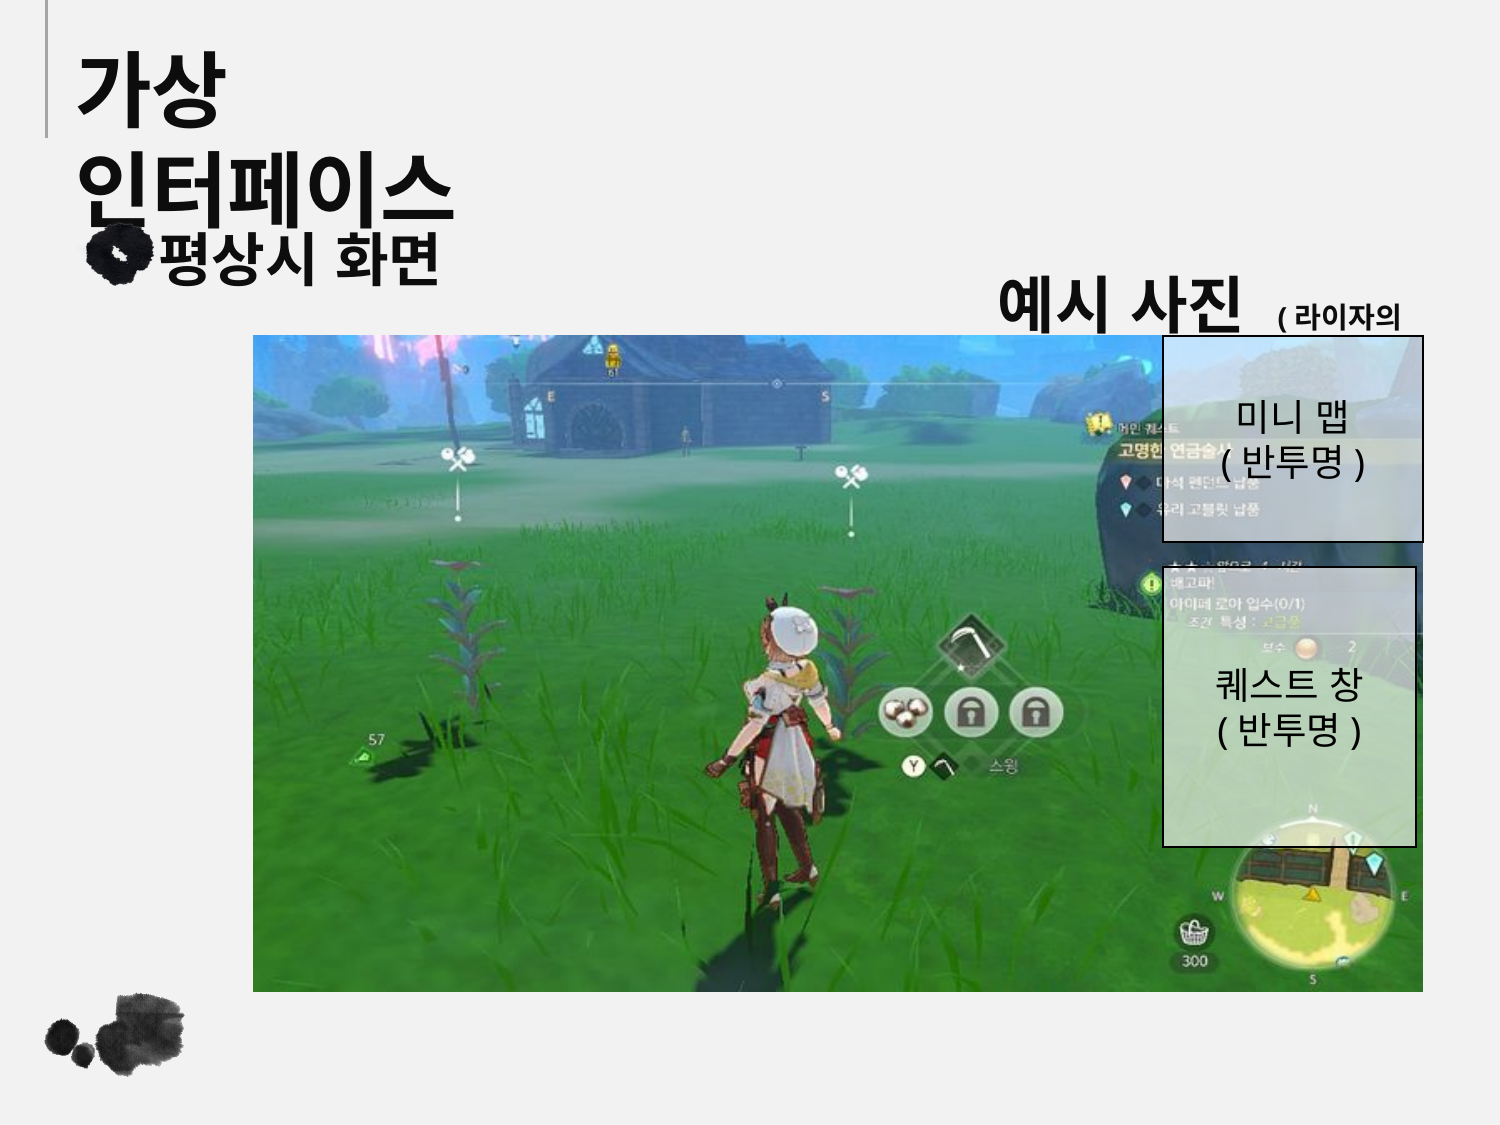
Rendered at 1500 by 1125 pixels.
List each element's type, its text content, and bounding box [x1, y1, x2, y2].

text_box 가상 인터페이스 [60, 30, 564, 246]
text_box 평상시 화면 [143, 215, 457, 301]
picture [76, 211, 167, 298]
picture [23, 968, 215, 1095]
text_box 예시 사진 (라이자의 아틀리에) [977, 258, 1423, 335]
picture [253, 335, 1423, 992]
